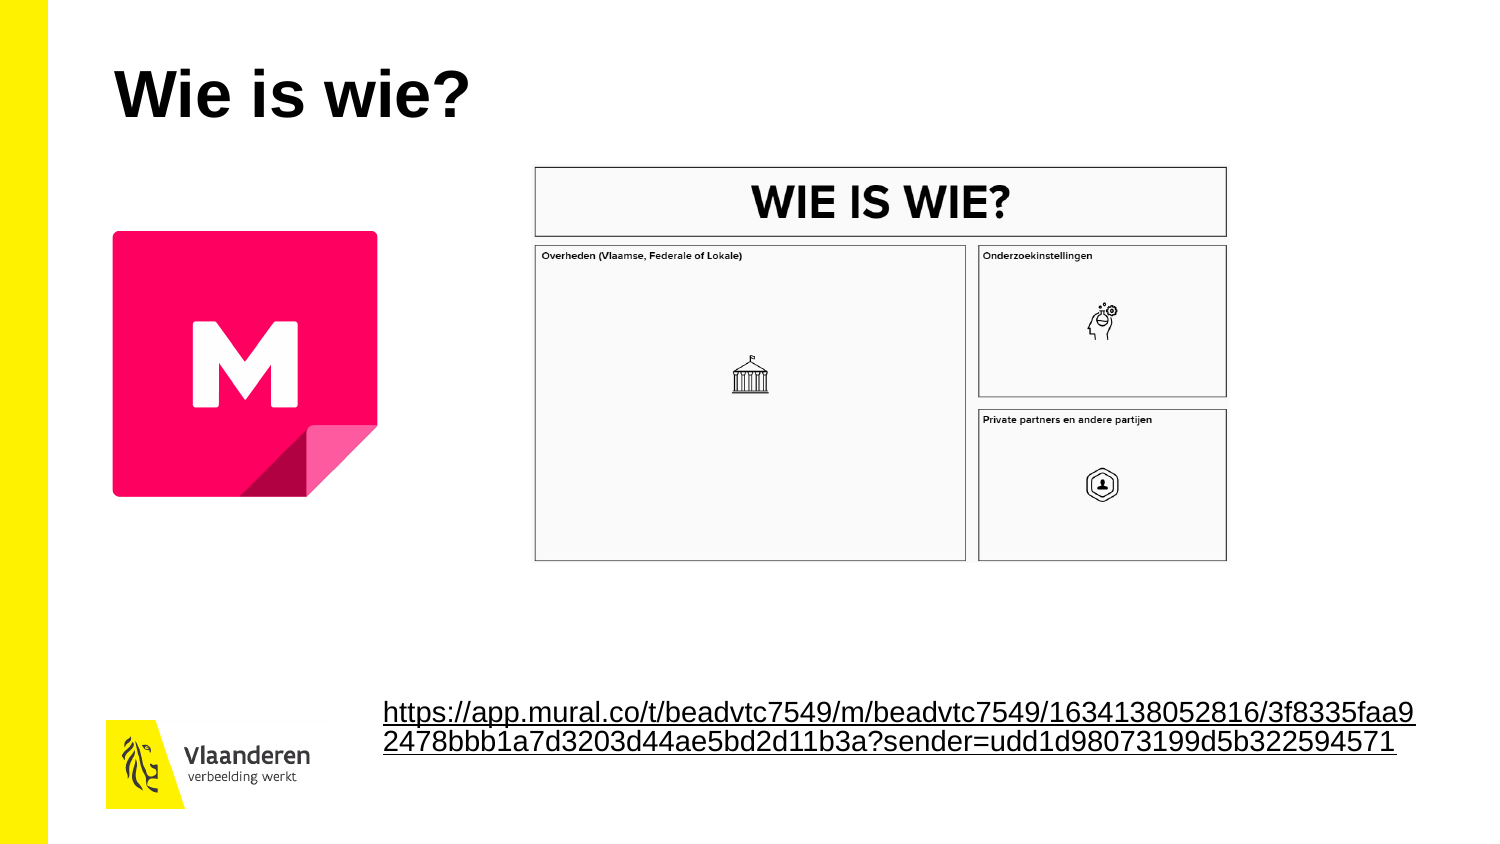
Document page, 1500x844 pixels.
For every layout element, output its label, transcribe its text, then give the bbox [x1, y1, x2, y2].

text_box https://app.mural.co/t/beadvtc7549/m/beadvtc7549/1634138052816/3f8335faa92478bbb1a7d3203d44ae5bd2d11b3a?sender=udd1d98073199d5b322594571 [367, 678, 1440, 779]
picture [112, 231, 378, 497]
picture [530, 164, 1230, 564]
picture [106, 720, 333, 809]
text_box Wie is wie? [103, 44, 1397, 167]
